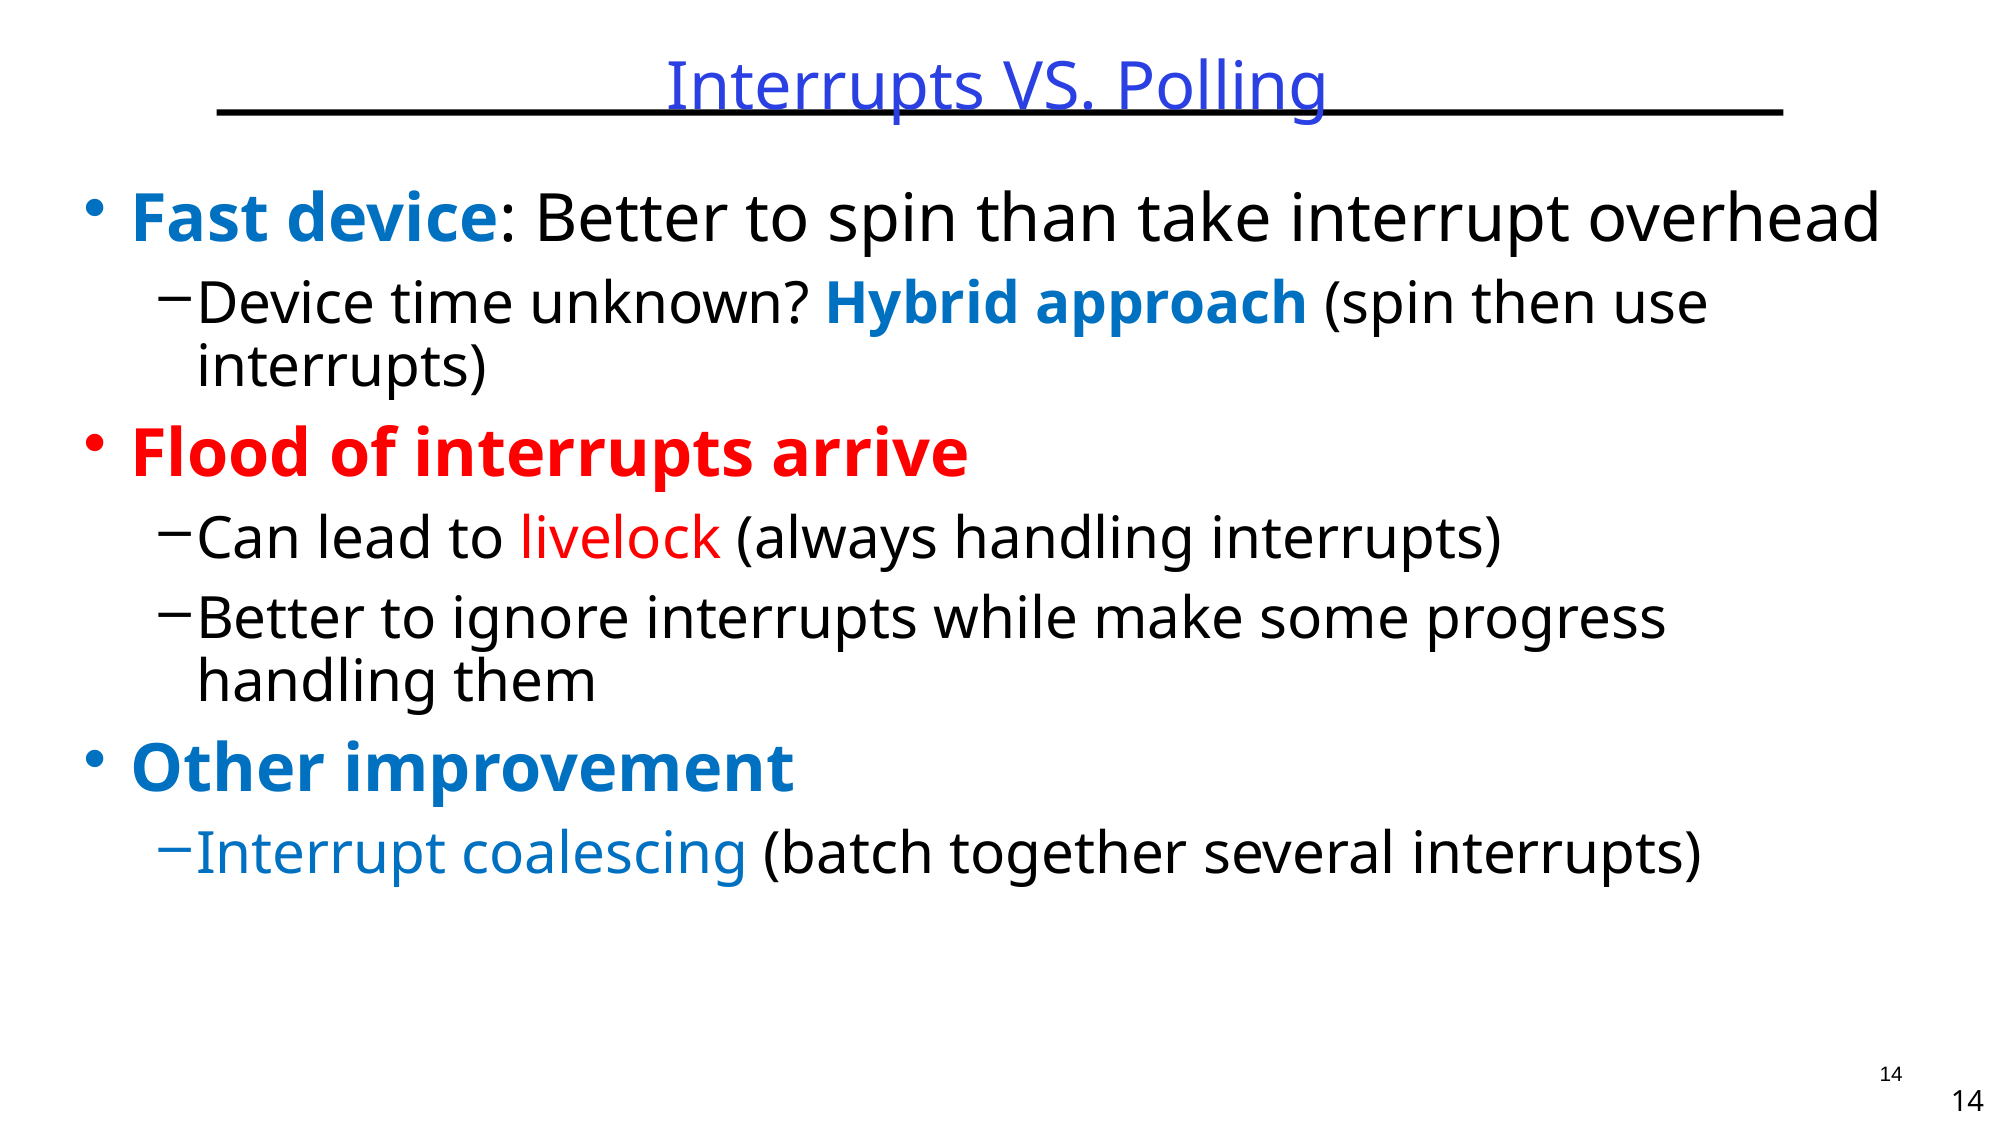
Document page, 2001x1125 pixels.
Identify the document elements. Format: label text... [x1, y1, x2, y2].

title Interrupts VS. Polling [68, 45, 1929, 133]
list Fast device: Better to spin than take interrupt overhead Device time unknown? Hybrid approach (spin then use interrupts) Flood of interrupts arrive Can lead to livelock (always handling interrupts) Better to ignore interrupts while make some progress handling them Other improvement Interrupt coalescing (batch together several interrupts) [68, 176, 1929, 1019]
